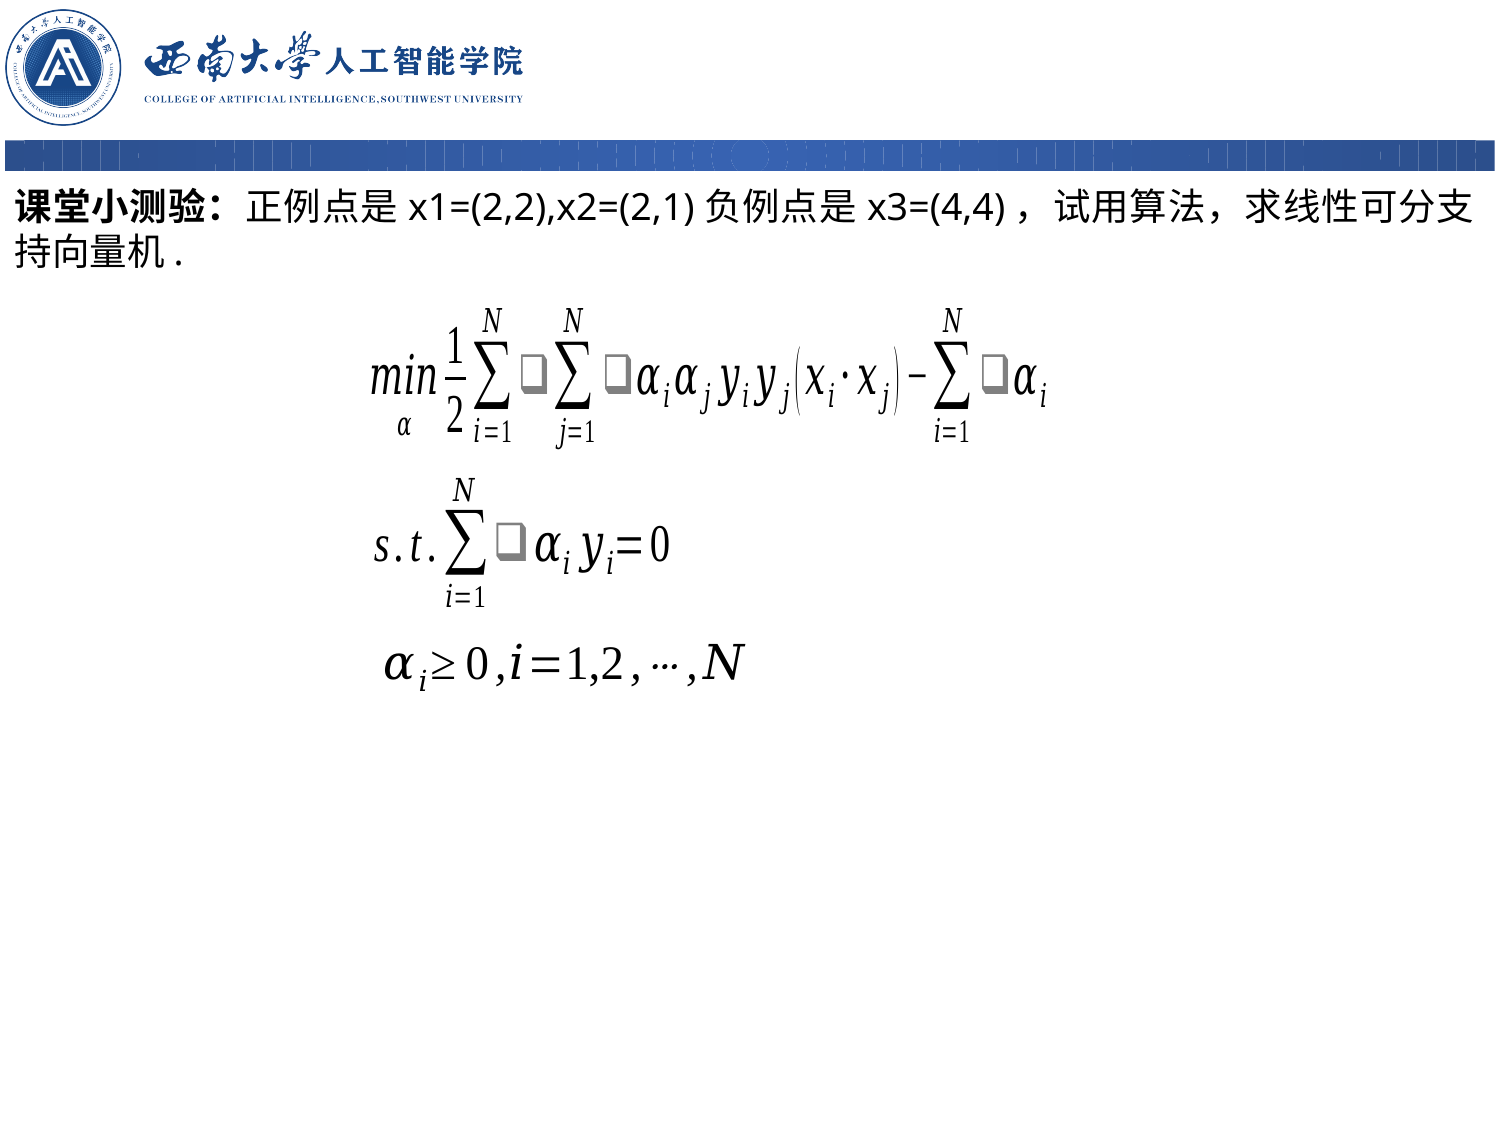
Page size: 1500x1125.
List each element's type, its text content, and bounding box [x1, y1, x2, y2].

text_box [4, 139, 1496, 172]
picture [5, 9, 523, 126]
text_box 课堂小测验：正例点是x1=(2,2),x2=(2,1)负例点是x3=(4,4)，试用算法，求线性可分支持向量机. [0, 175, 1490, 281]
